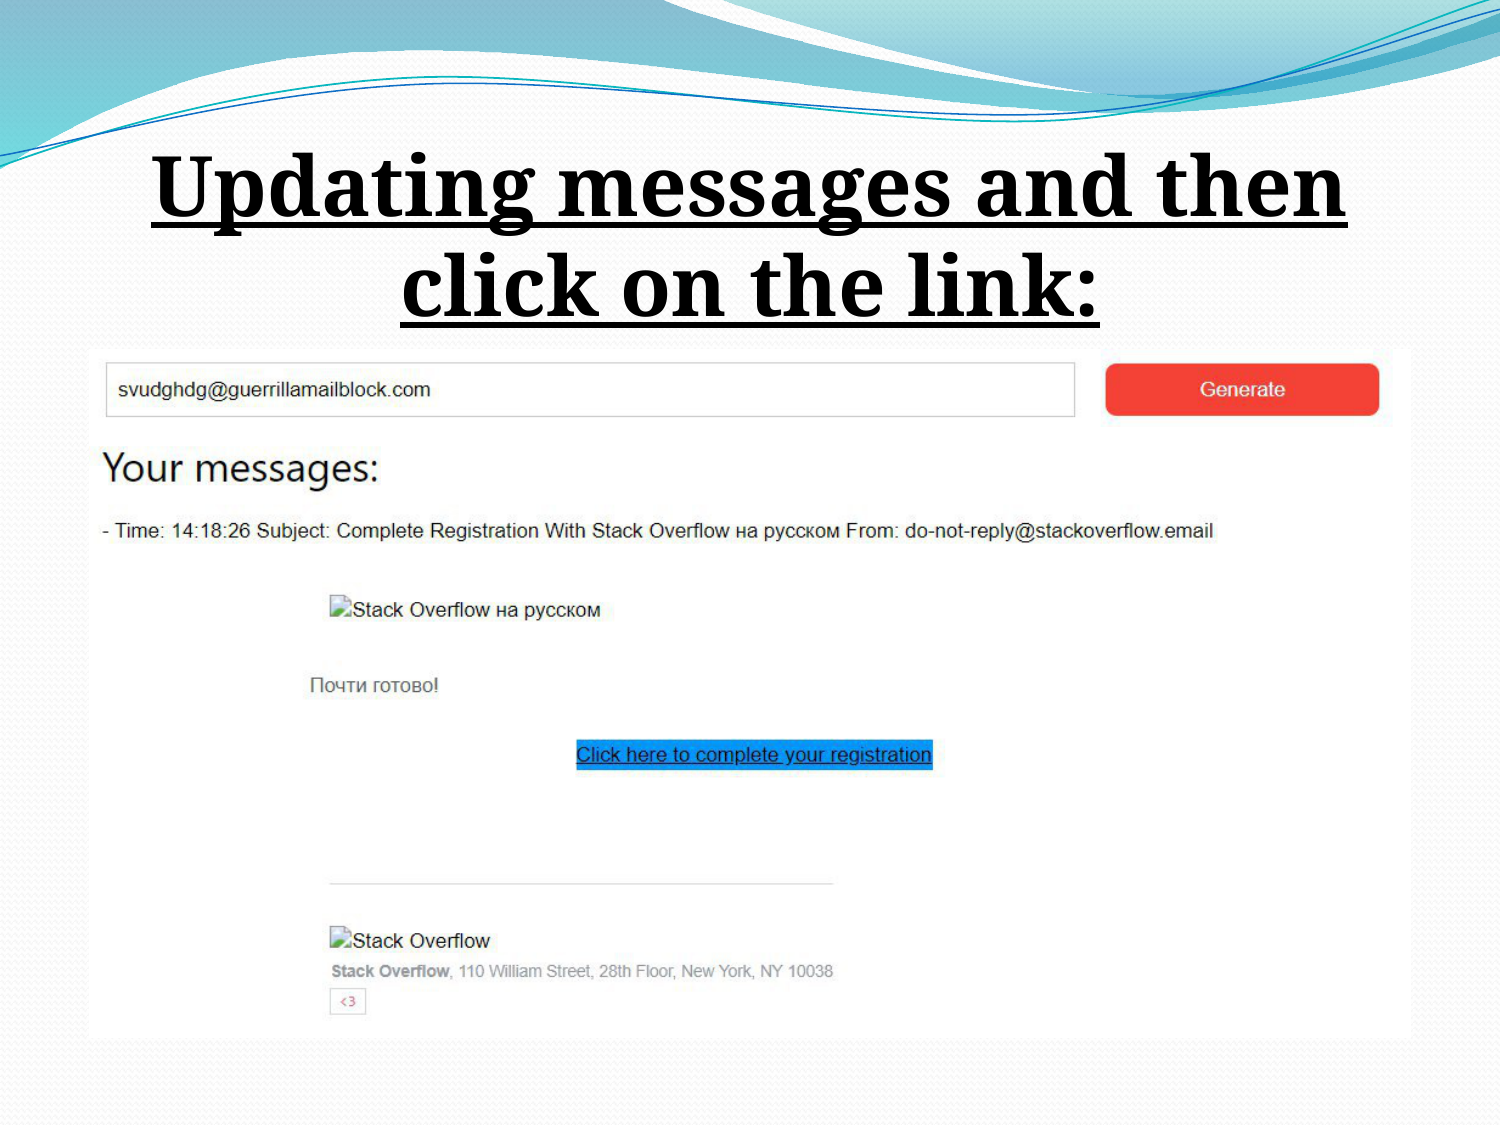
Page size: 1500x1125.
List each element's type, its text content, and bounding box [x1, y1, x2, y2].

text_box Updating messages and then click on the link: [76, 125, 1424, 341]
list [89, 349, 1411, 1038]
